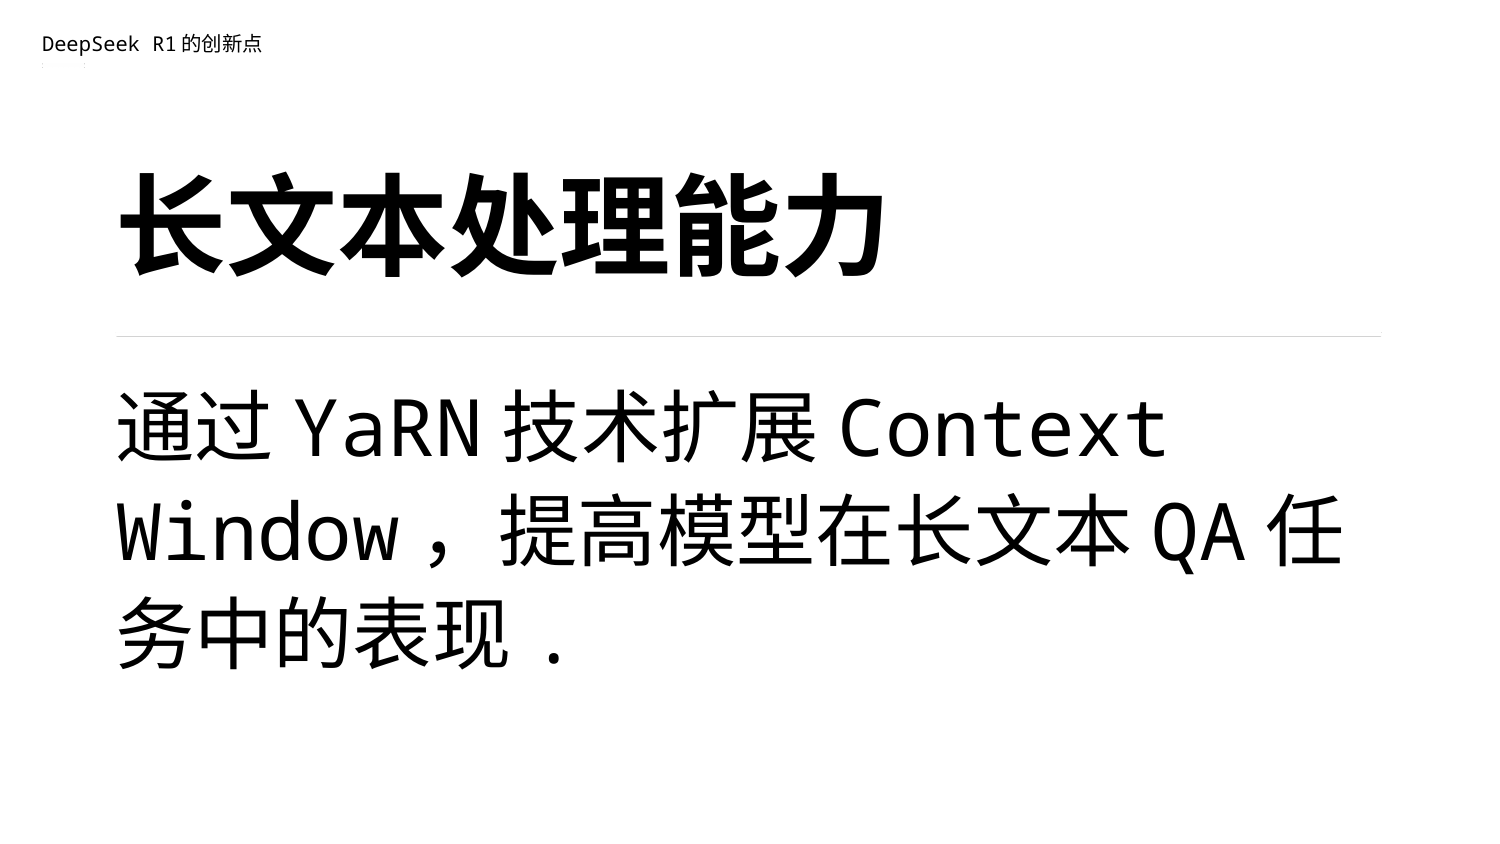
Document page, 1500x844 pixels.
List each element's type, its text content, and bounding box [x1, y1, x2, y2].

picture [41, 63, 85, 68]
picture [114, 297, 1383, 371]
text_box DeepSeek R1的创新点 [42, 33, 343, 60]
text_box 长文本处理能力 [115, 144, 1181, 297]
text_box 通过YaRN技术扩展Context Window，提高模型在长文本QA任务中的表现. [115, 369, 1391, 699]
